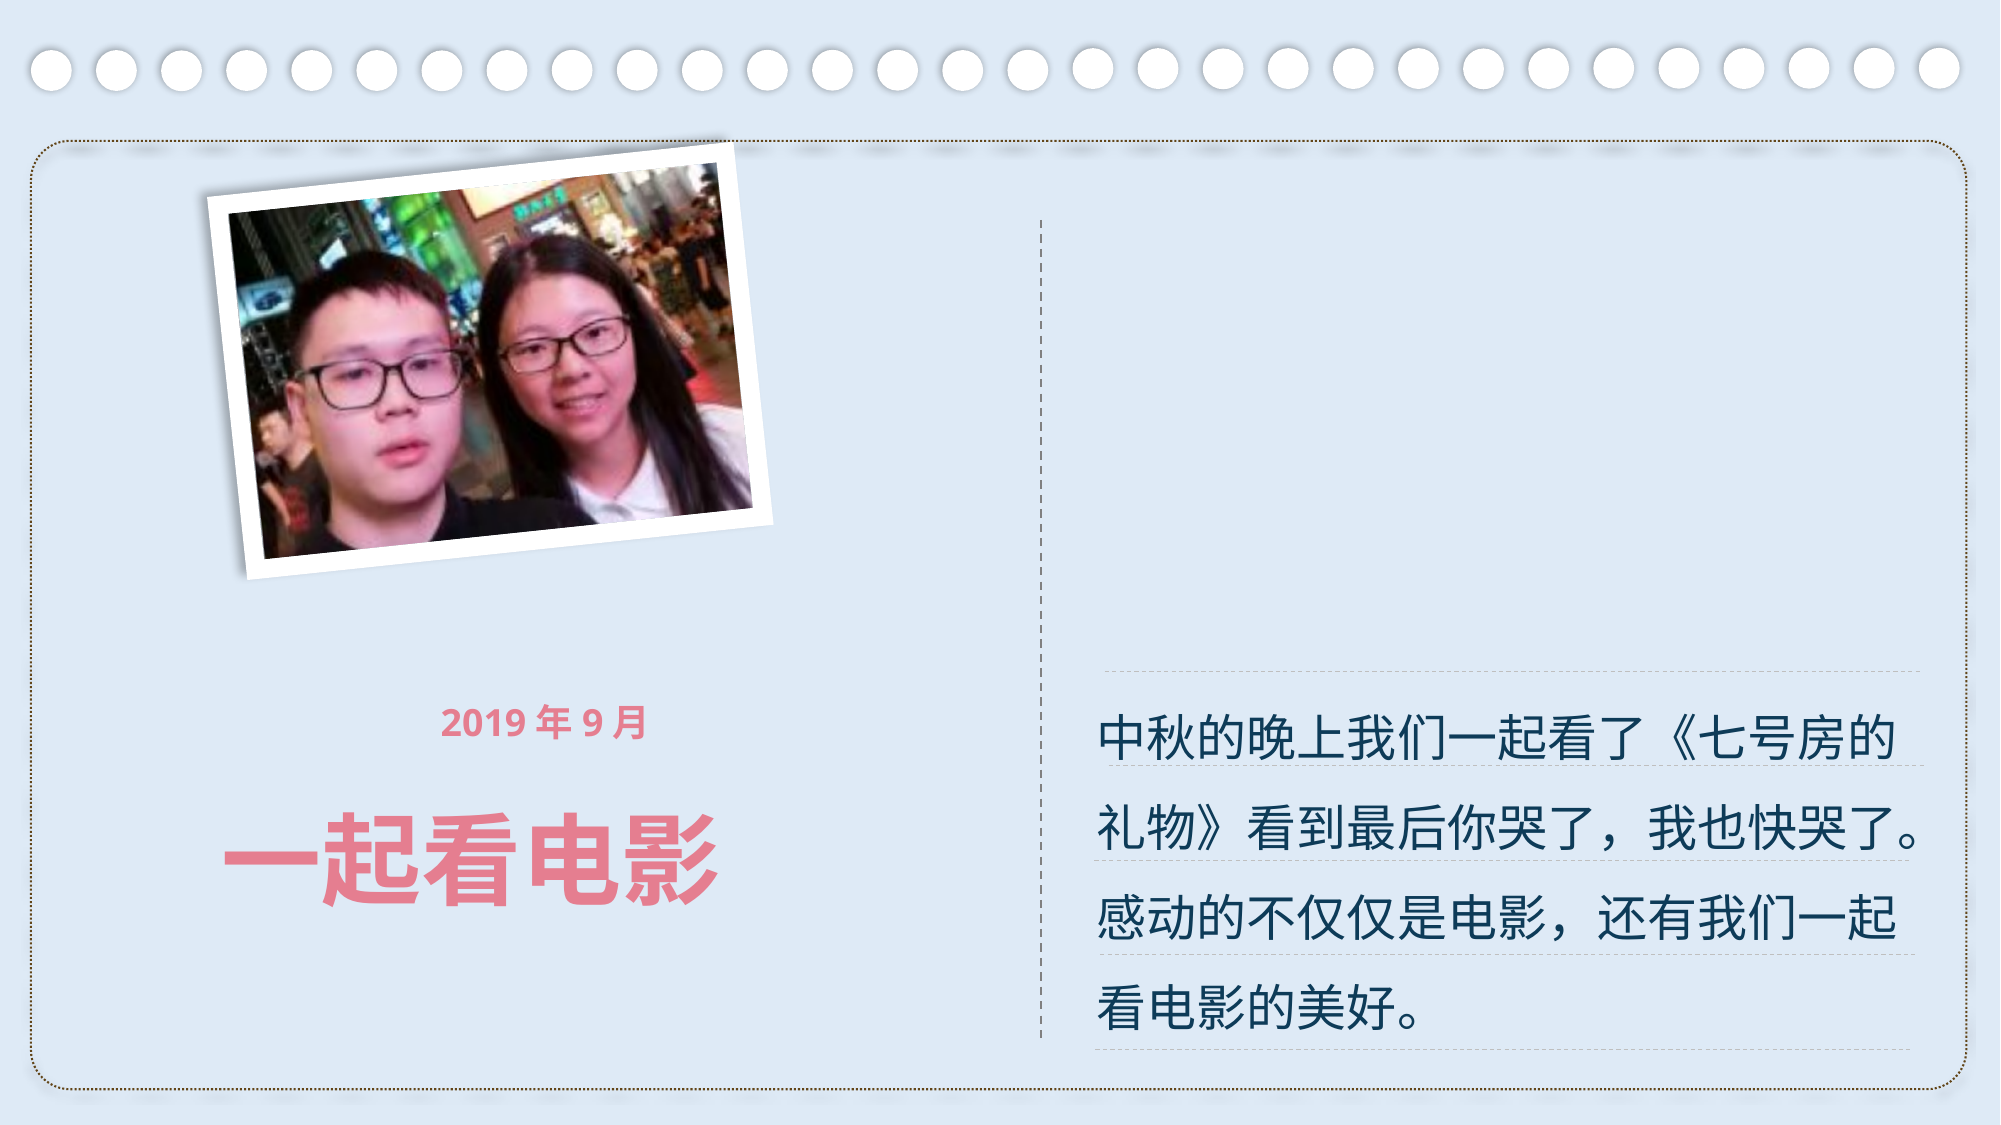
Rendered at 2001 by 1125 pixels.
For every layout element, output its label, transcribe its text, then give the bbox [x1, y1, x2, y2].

text_box [941, 49, 985, 92]
text_box [1201, 47, 1245, 91]
text_box 中秋的晚上我们一起看了《七号房的礼物》看到最后你哭了，我也快哭了。 感动的不仅仅是电影，还有我们一起看电影的美好。 [1082, 668, 1936, 1044]
text_box [1006, 48, 1050, 92]
text_box [680, 49, 724, 92]
text_box [1136, 47, 1180, 91]
text_box 2019年9月 [425, 668, 665, 751]
text_box [876, 48, 920, 92]
picture [229, 163, 752, 559]
text_box [420, 49, 464, 93]
text_box [1331, 47, 1375, 91]
text_box [225, 49, 269, 92]
text_box [1852, 46, 1896, 90]
text_box [1722, 47, 1766, 91]
text_box 一起看电影 [161, 789, 737, 925]
text_box [29, 139, 1968, 1091]
text_box [485, 49, 529, 92]
text_box [1917, 46, 1961, 90]
text_box [355, 49, 399, 92]
text_box [1527, 47, 1571, 91]
text_box [550, 48, 594, 92]
text_box [1462, 47, 1505, 91]
text_box [745, 48, 789, 92]
text_box [29, 49, 73, 92]
text_box [94, 49, 138, 92]
text_box [1592, 46, 1636, 90]
text_box [1396, 47, 1440, 91]
text_box [1266, 47, 1310, 91]
text_box [1657, 46, 1701, 90]
text_box [160, 49, 204, 93]
text_box [1787, 46, 1831, 90]
text_box [1071, 47, 1115, 91]
text_box [615, 48, 659, 92]
text_box [811, 48, 854, 92]
text_box [290, 49, 334, 92]
